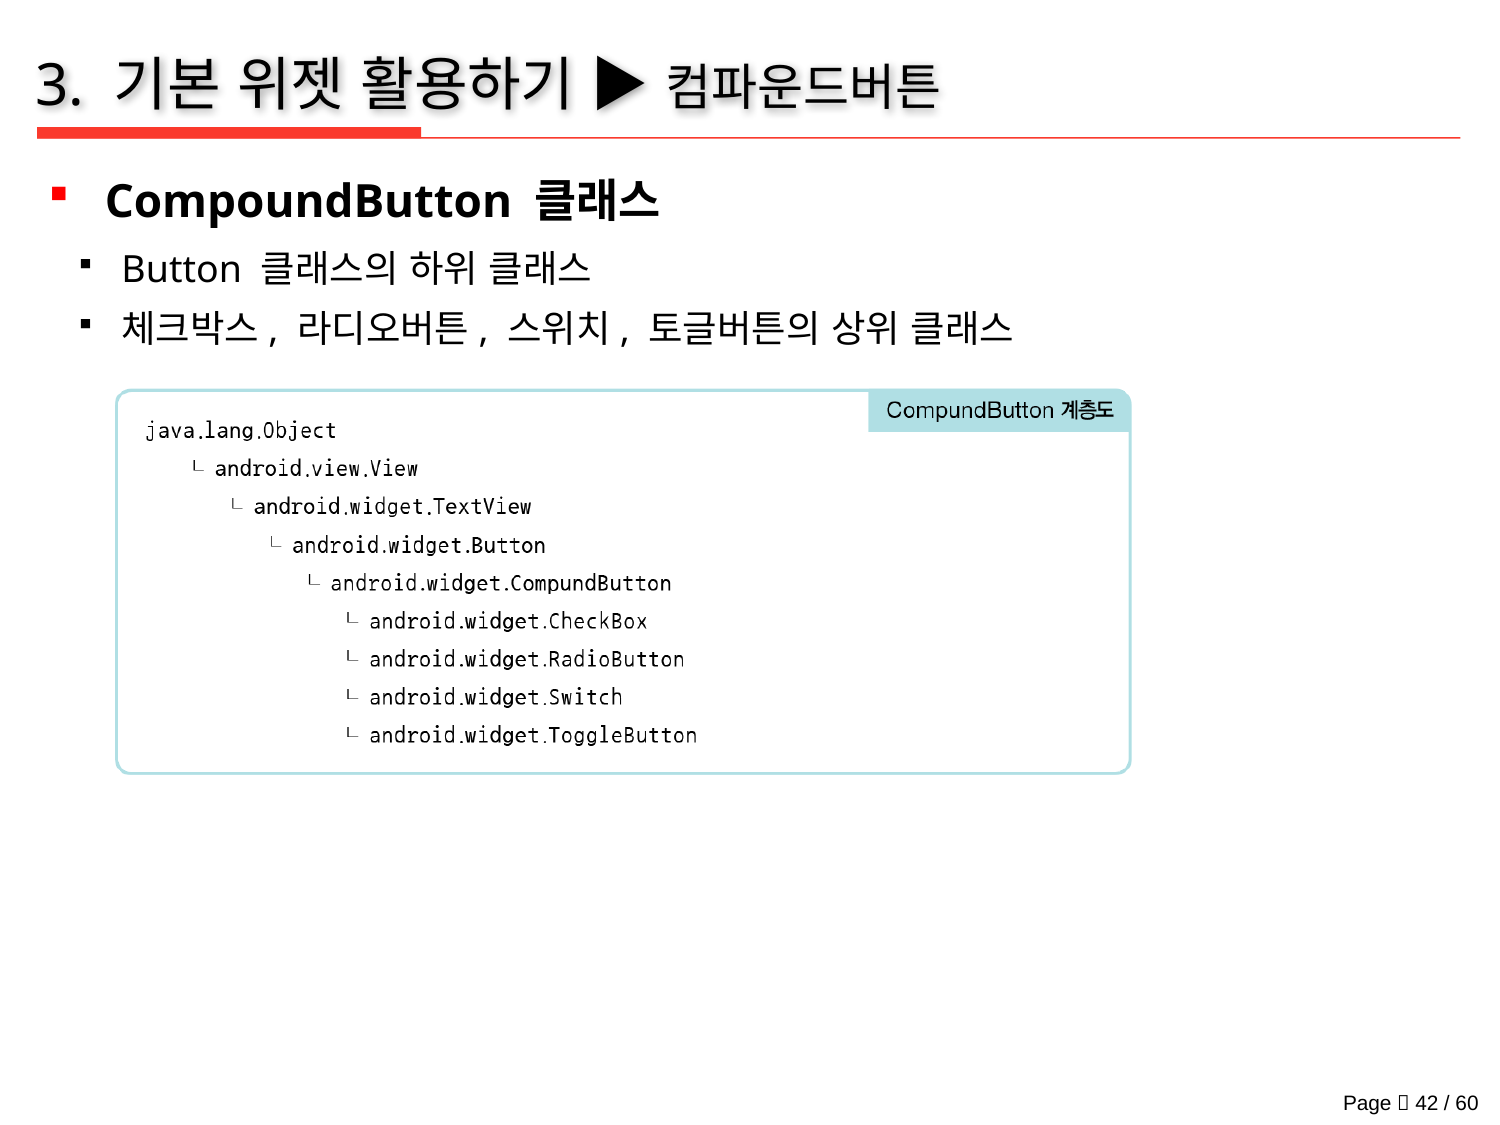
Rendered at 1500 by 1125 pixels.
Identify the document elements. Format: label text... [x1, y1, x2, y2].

title 3. 기본 위젯 활용하기 ▶ 컴파운드버튼 [35, 47, 1434, 142]
picture [103, 376, 1145, 787]
list CompoundButton 클래스 Button 클래스의 하위 클래스 체크박스, 라디오버튼, 스위치, 토글버튼의 상위 클래스 [48, 171, 1448, 880]
